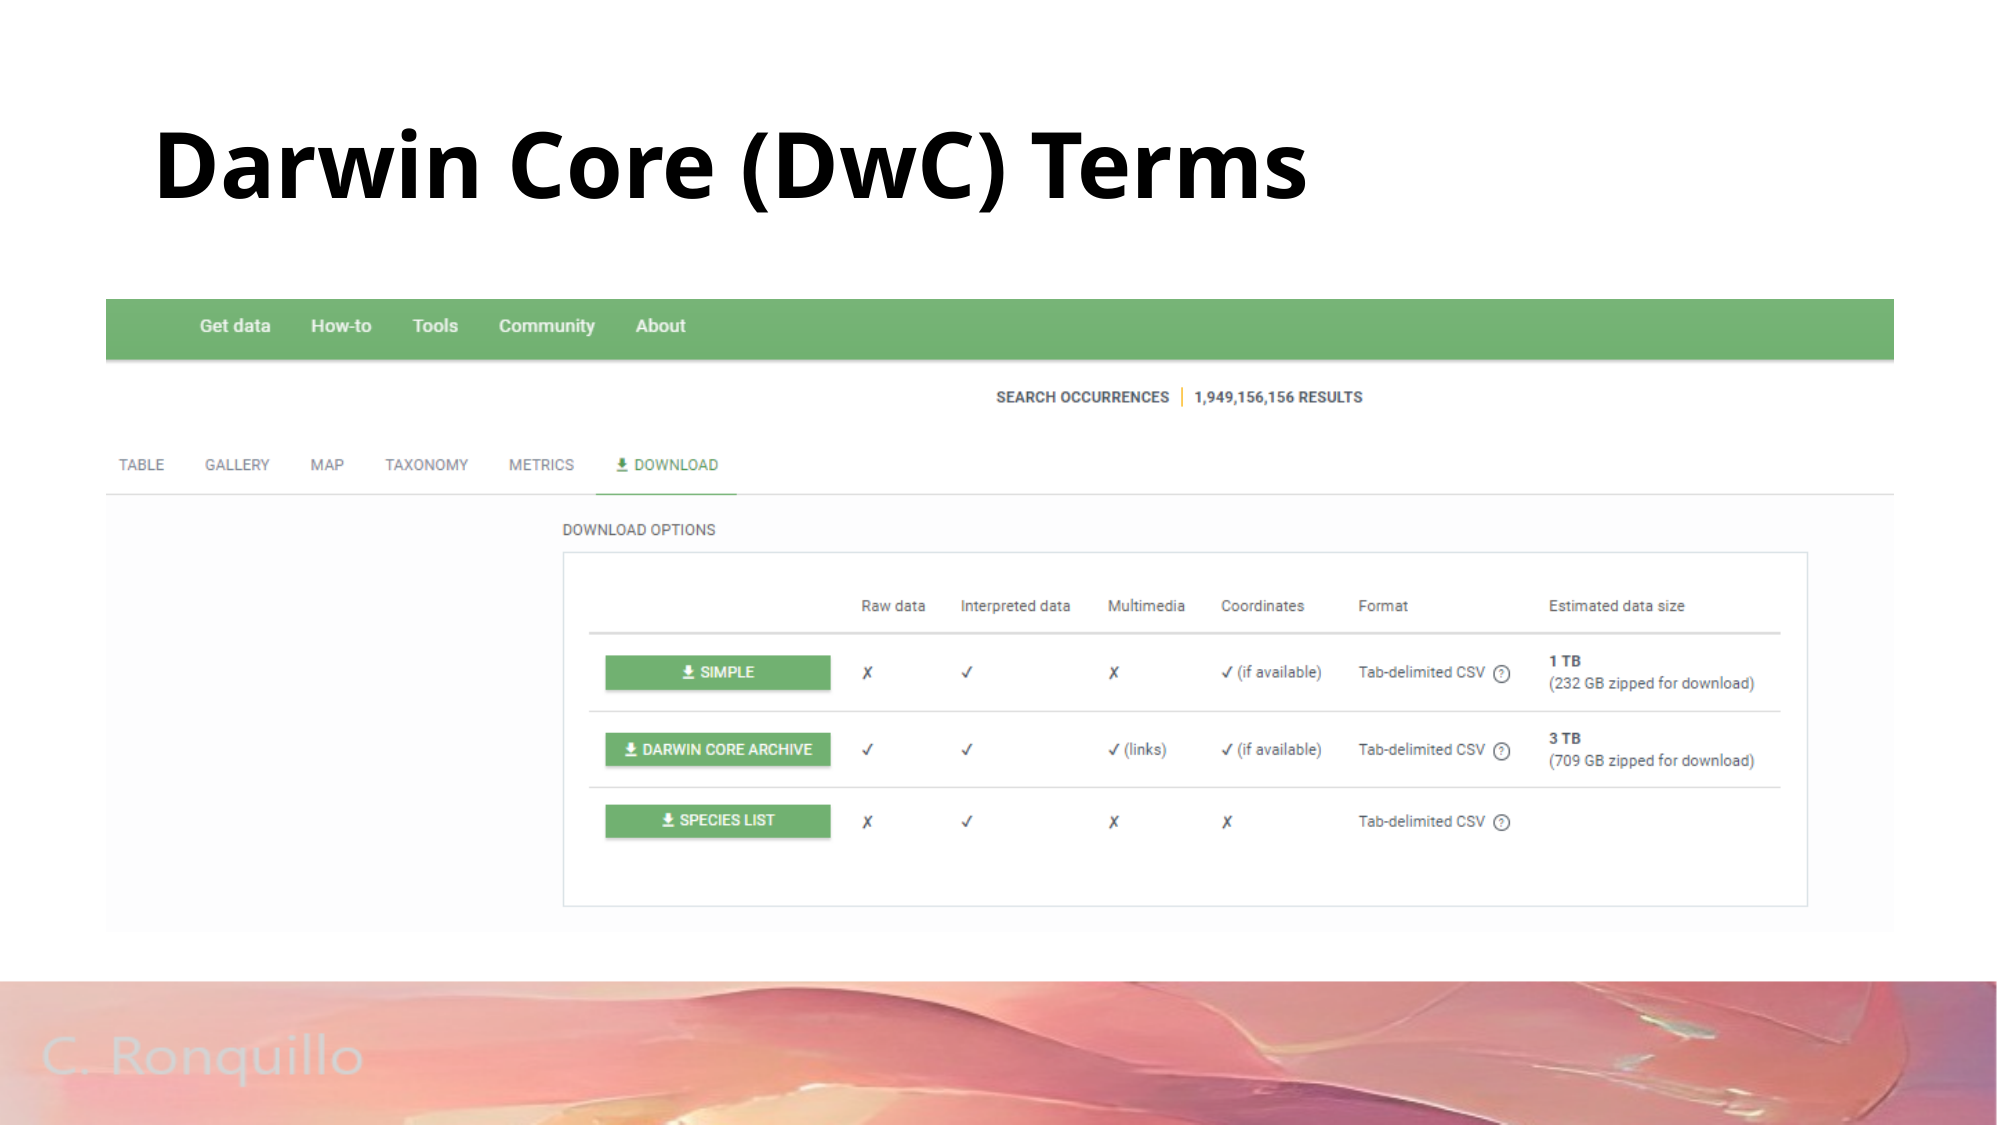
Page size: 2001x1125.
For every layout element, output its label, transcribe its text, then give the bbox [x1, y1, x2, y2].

title Darwin Core (DwC) Terms [137, 59, 1863, 278]
picture [106, 299, 1894, 932]
list Cobertura geográfica [0, 0, 2000, 1125]
